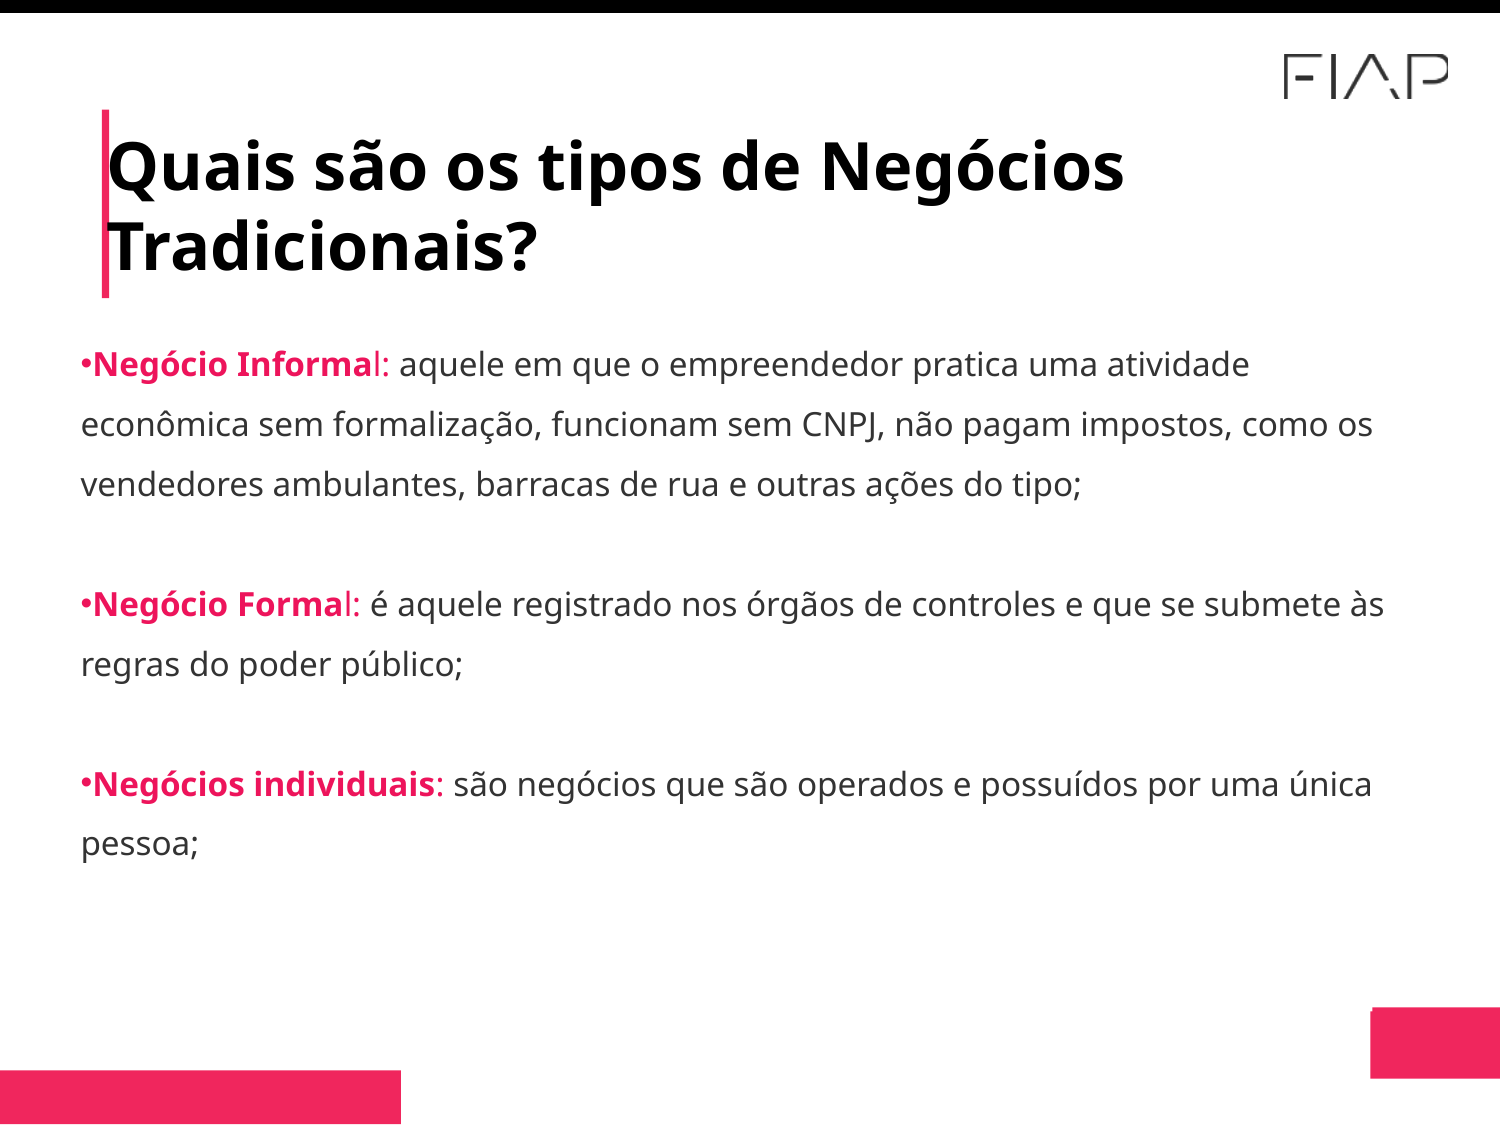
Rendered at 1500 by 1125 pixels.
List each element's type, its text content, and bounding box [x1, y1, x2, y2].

text_box [0, 0, 1500, 13]
text_box [101, 109, 110, 116]
text_box [101, 292, 110, 299]
text_box Negócio Informal: aquele em que o empreendedor pratica uma atividade econômica sem formalização, funcionam sem CNPJ, não pagam impostos, como os vendedores ambulantes, barracas de rua e outras ações do tipo; Negócio Formal: é aquele registrado nos órgãos de controles e que se submete às regras do poder público; Negócios individuais: são negócios que são operados e possuídos por uma única pessoa; [65, 316, 1435, 930]
picture [1284, 53, 1448, 99]
text_box [1372, 1007, 1500, 1075]
text_box Quais são os tipos de Negócios Tradicionais? [91, 116, 1159, 292]
